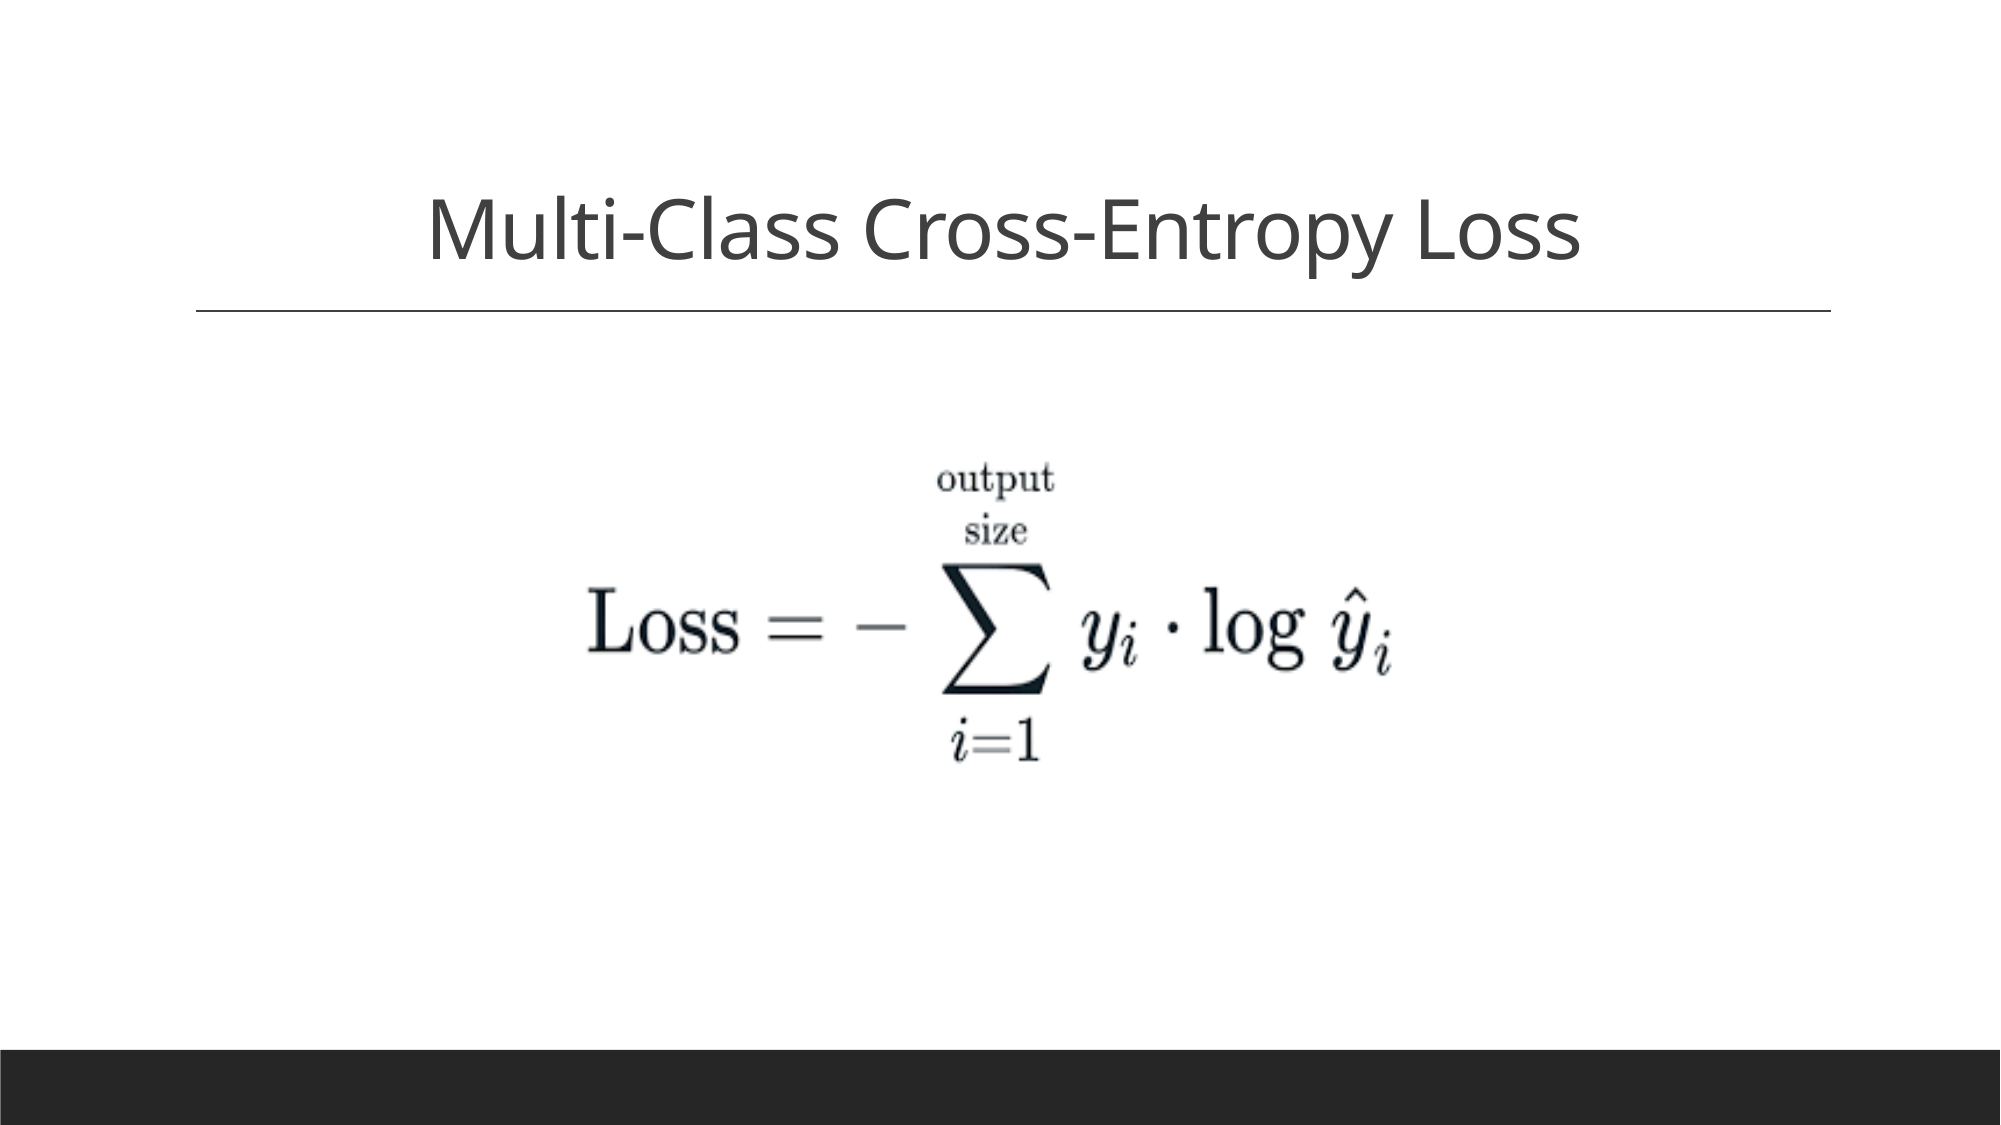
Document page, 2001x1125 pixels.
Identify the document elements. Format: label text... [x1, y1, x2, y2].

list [550, 435, 1450, 783]
title Multi-Class Cross-Entropy Loss [180, 47, 1830, 285]
